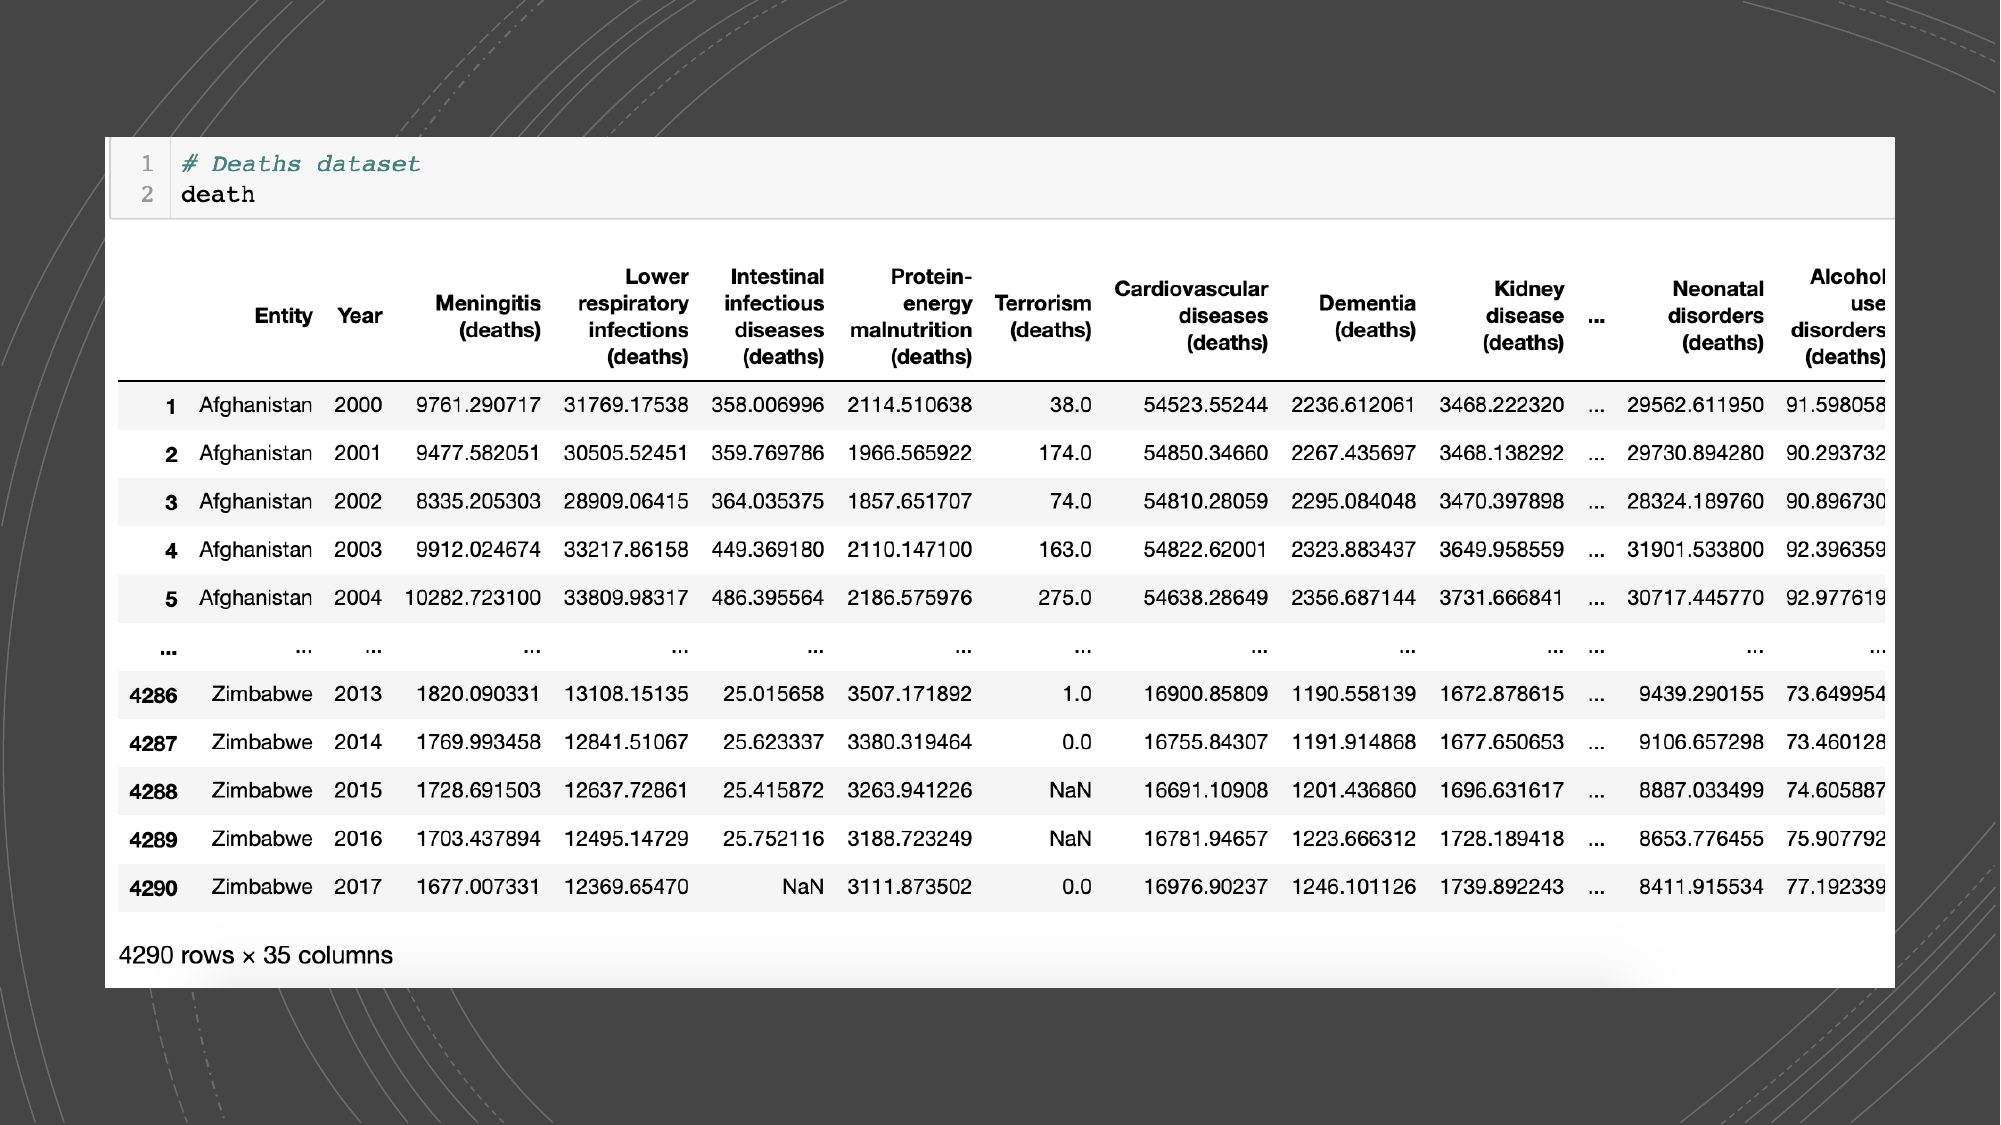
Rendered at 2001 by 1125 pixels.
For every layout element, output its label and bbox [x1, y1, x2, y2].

picture [105, 137, 1895, 988]
text_box [1996, 0, 2000, 1125]
text_box [0, 0, 1996, 1125]
